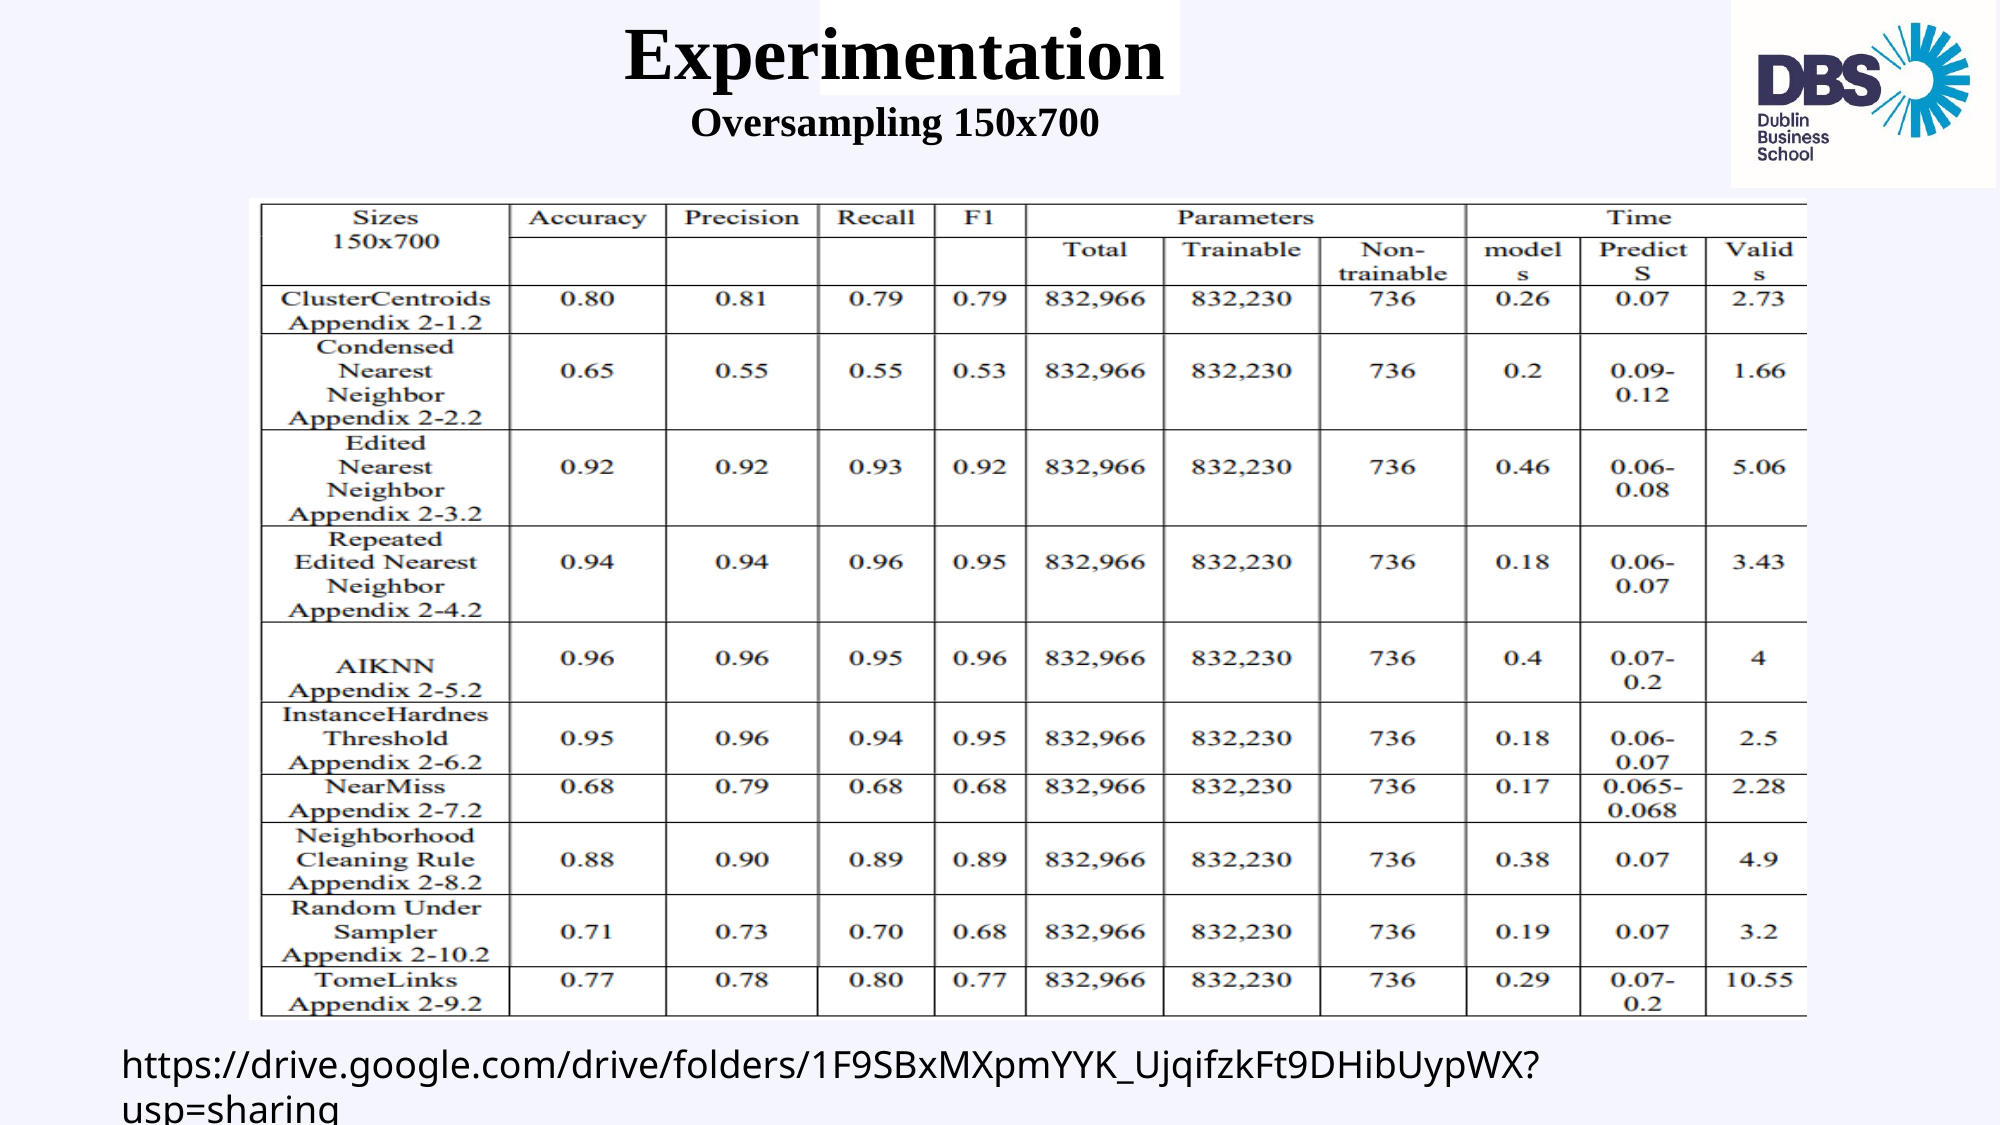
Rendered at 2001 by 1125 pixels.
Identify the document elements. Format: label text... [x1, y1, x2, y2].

text_box https://drive.google.com/drive/folders/1F9SBxMXpmYYK_UjqifzkFt9DHibUypWX?usp=sharing [106, 1033, 1764, 1125]
picture [1731, 0, 1996, 189]
picture [249, 198, 1807, 1020]
text_box Experimentation Oversampling 150x700 [464, 0, 1327, 152]
